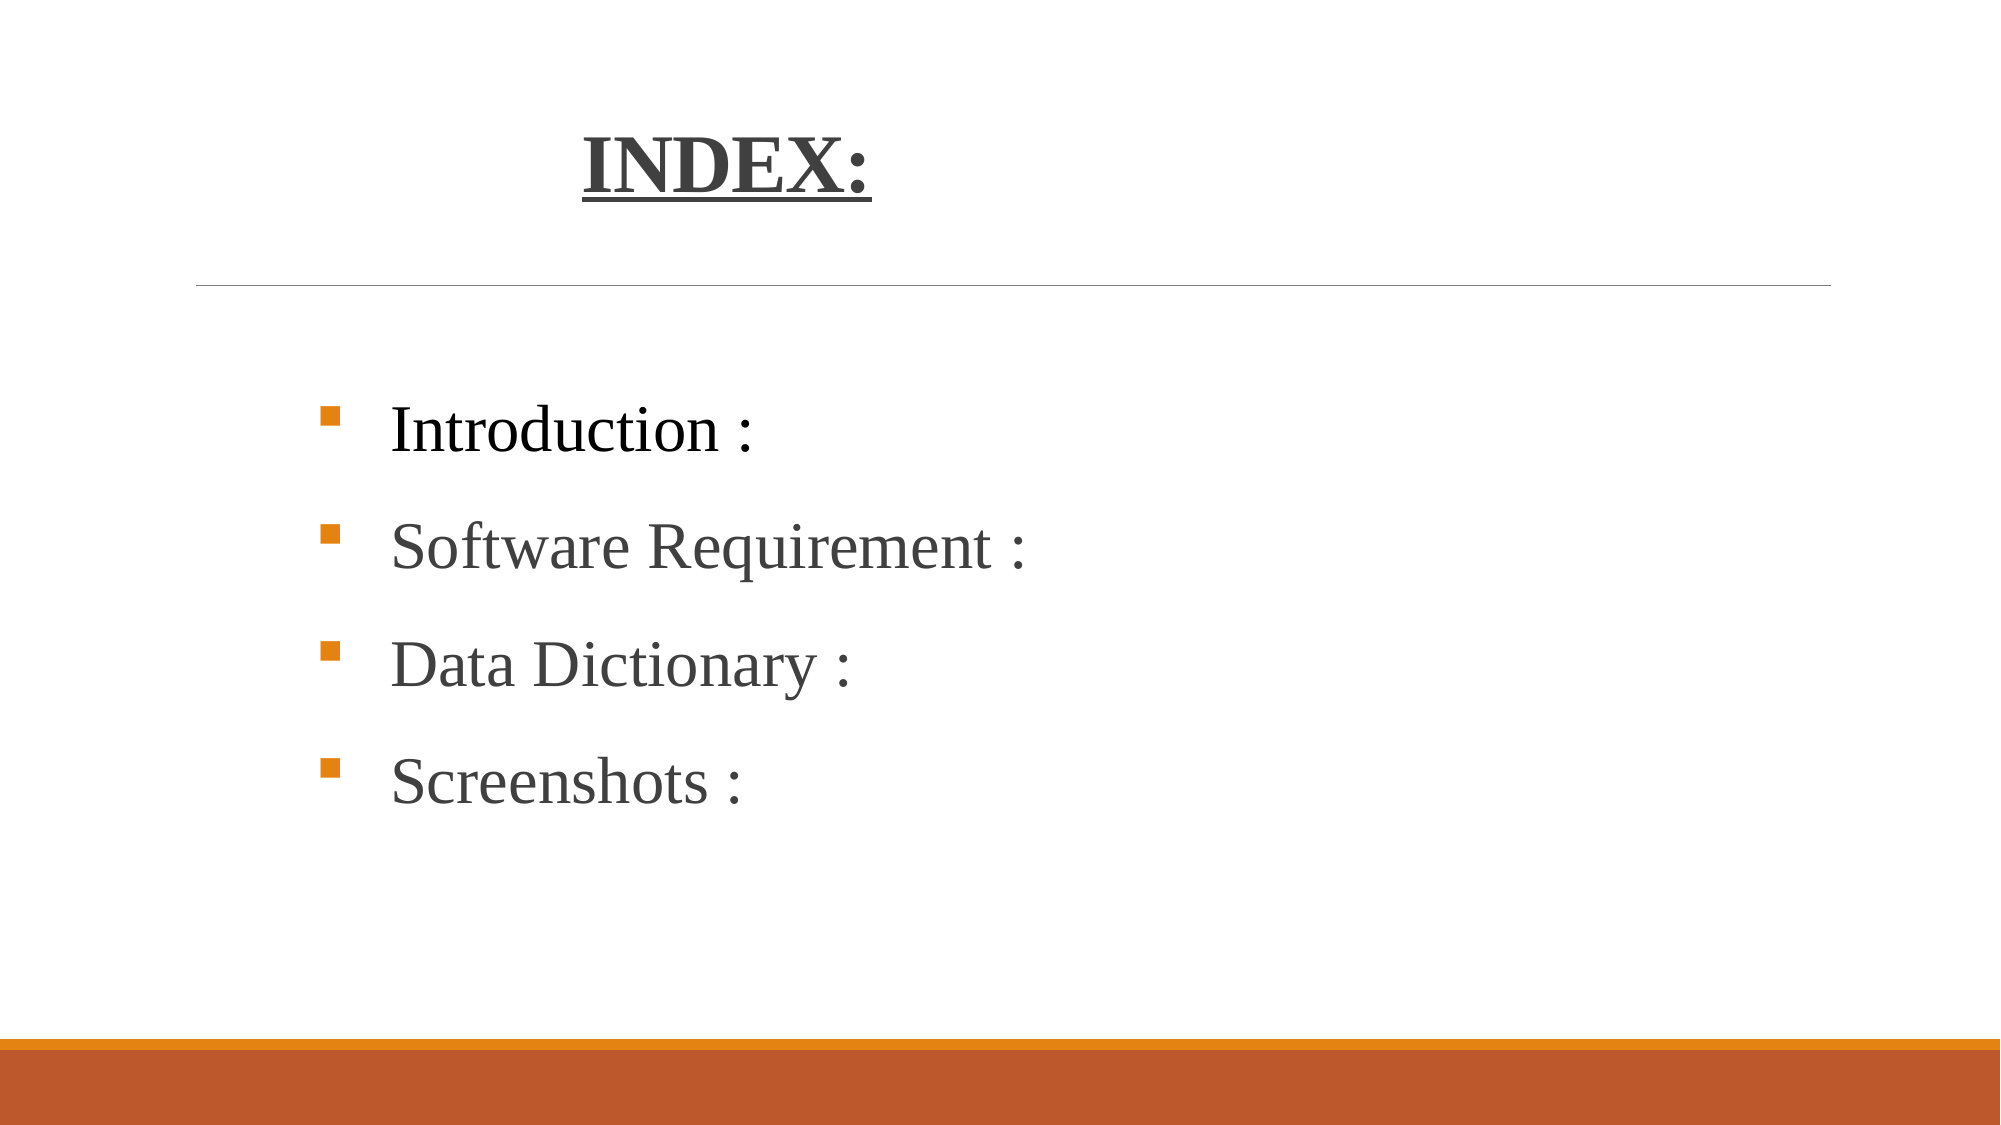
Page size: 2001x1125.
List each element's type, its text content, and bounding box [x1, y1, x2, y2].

title INDEX: [566, 0, 1868, 218]
list Introduction : Software Requirement : Data Dictionary : Screenshots : [180, 365, 1830, 963]
